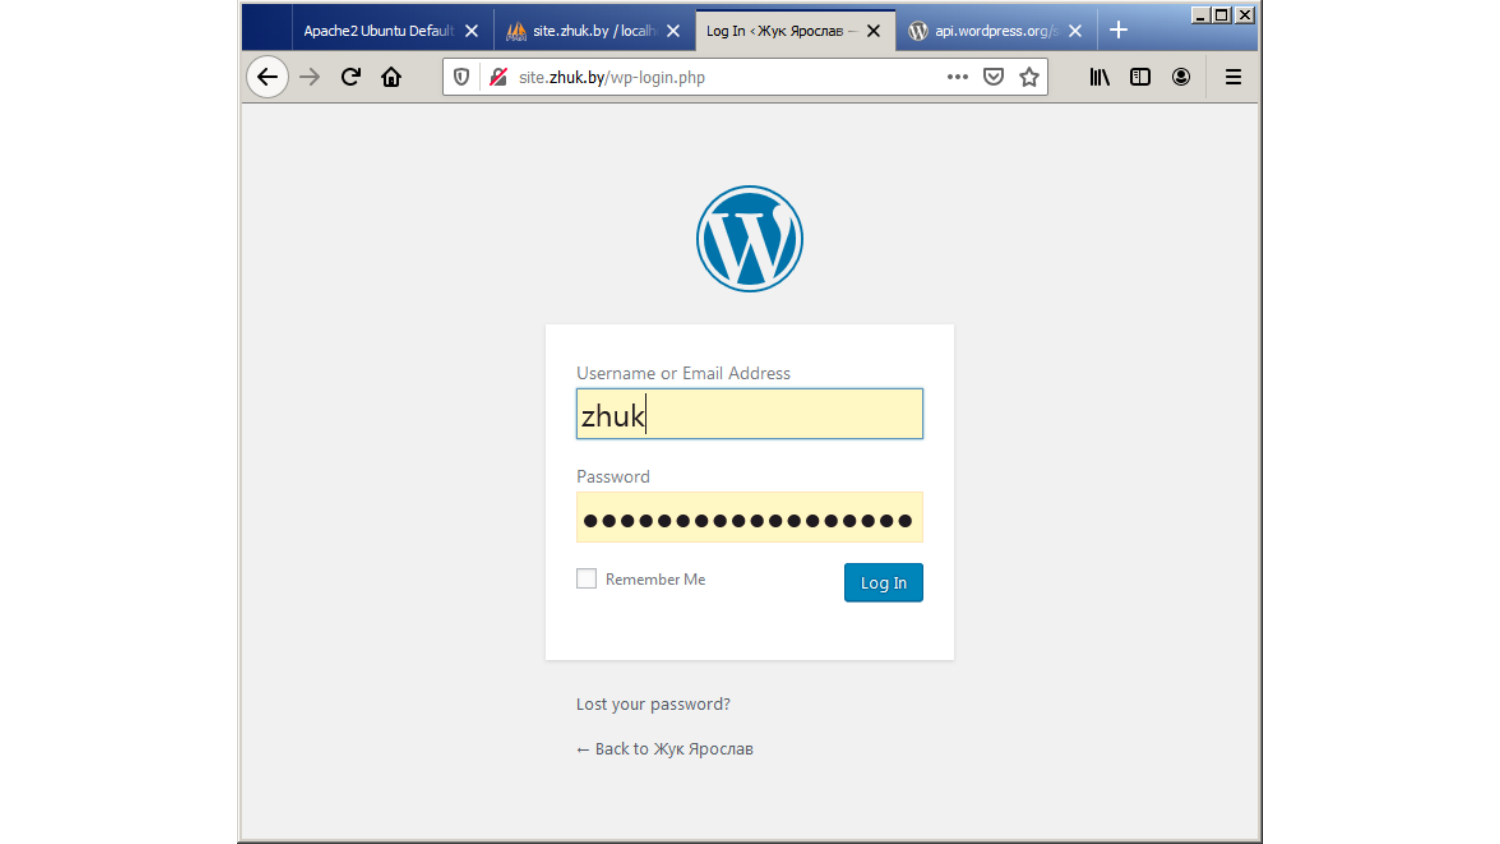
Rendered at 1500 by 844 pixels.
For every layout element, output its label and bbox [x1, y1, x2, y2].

picture [237, 0, 1263, 844]
